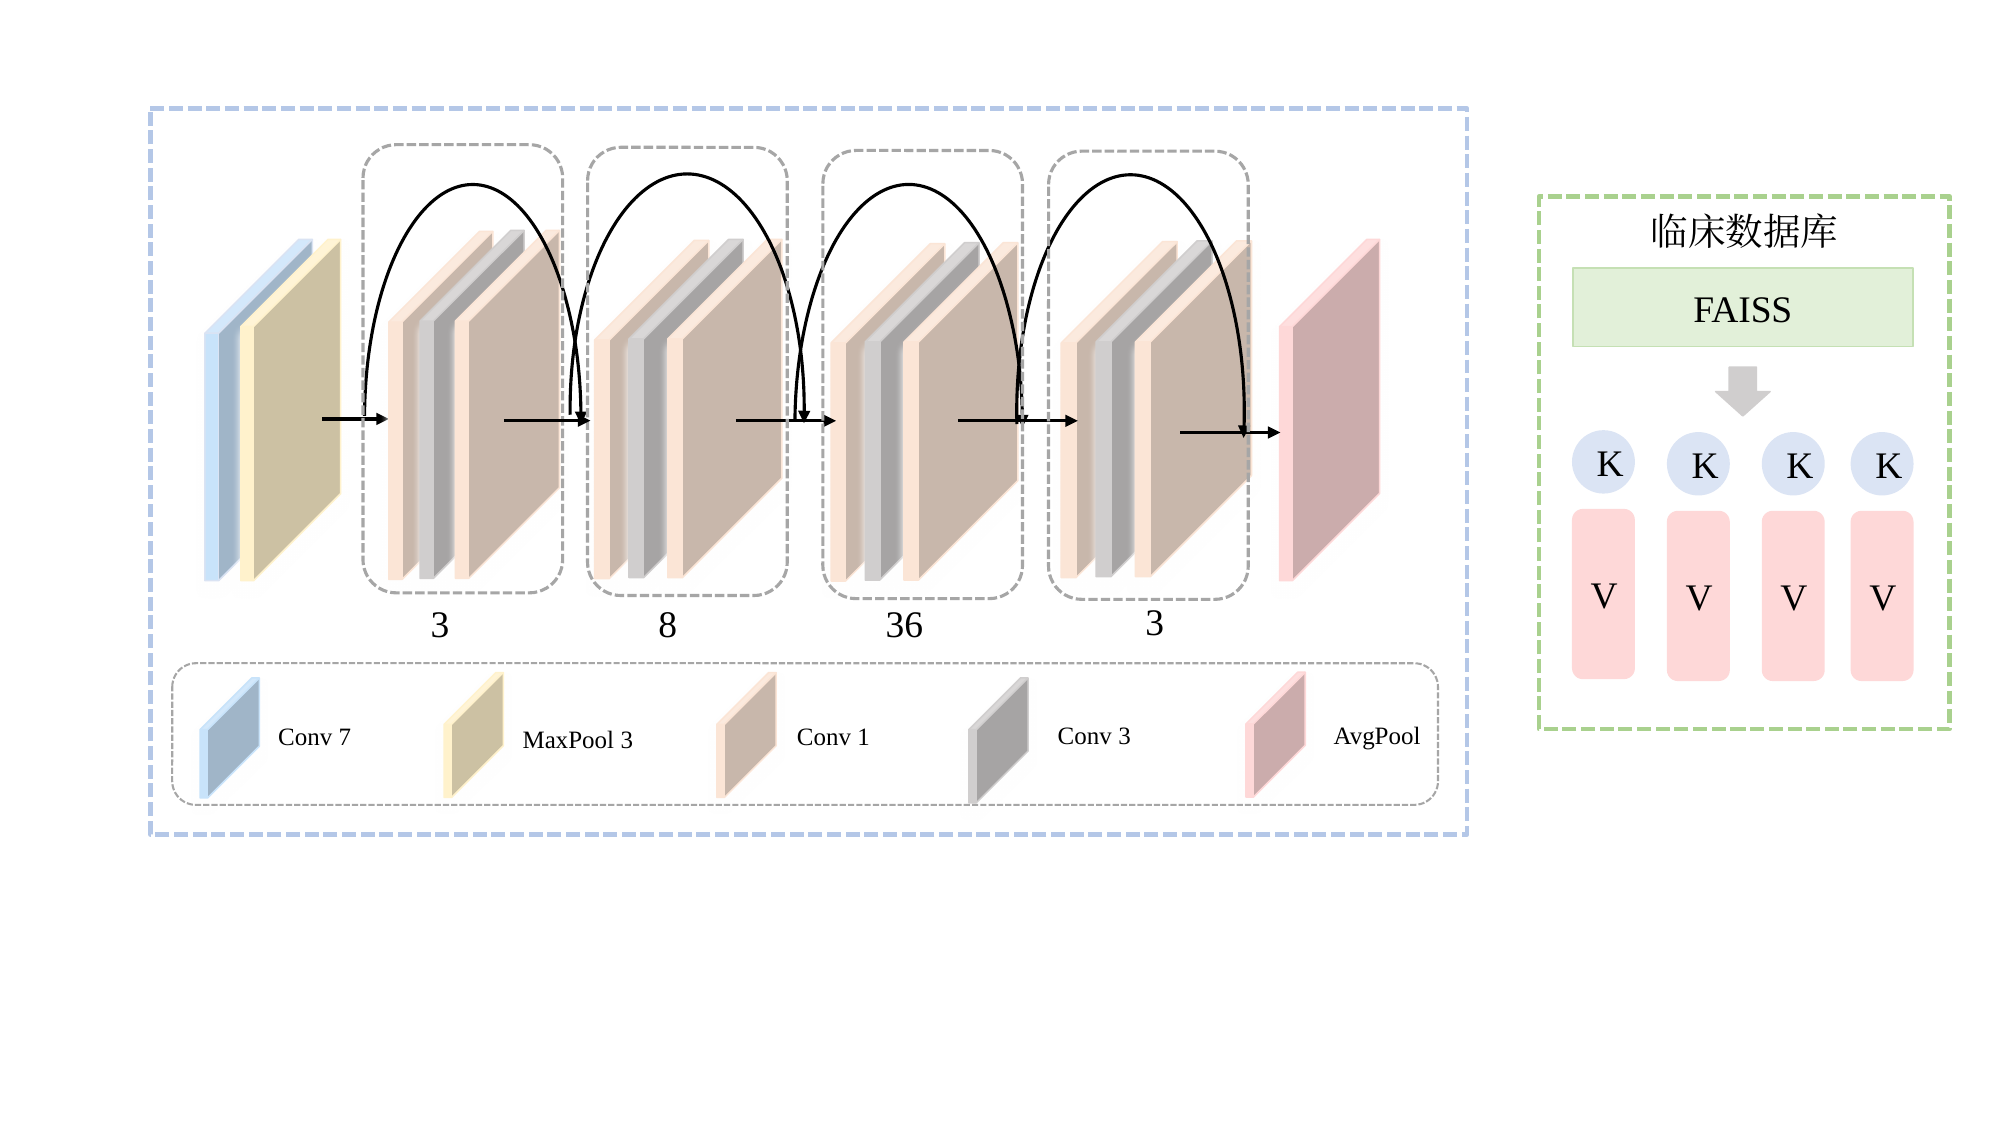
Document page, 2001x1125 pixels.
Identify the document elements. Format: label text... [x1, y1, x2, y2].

text_box [1539, 196, 1950, 730]
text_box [150, 108, 1500, 835]
text_box 临床数据库 [1628, 200, 1861, 260]
